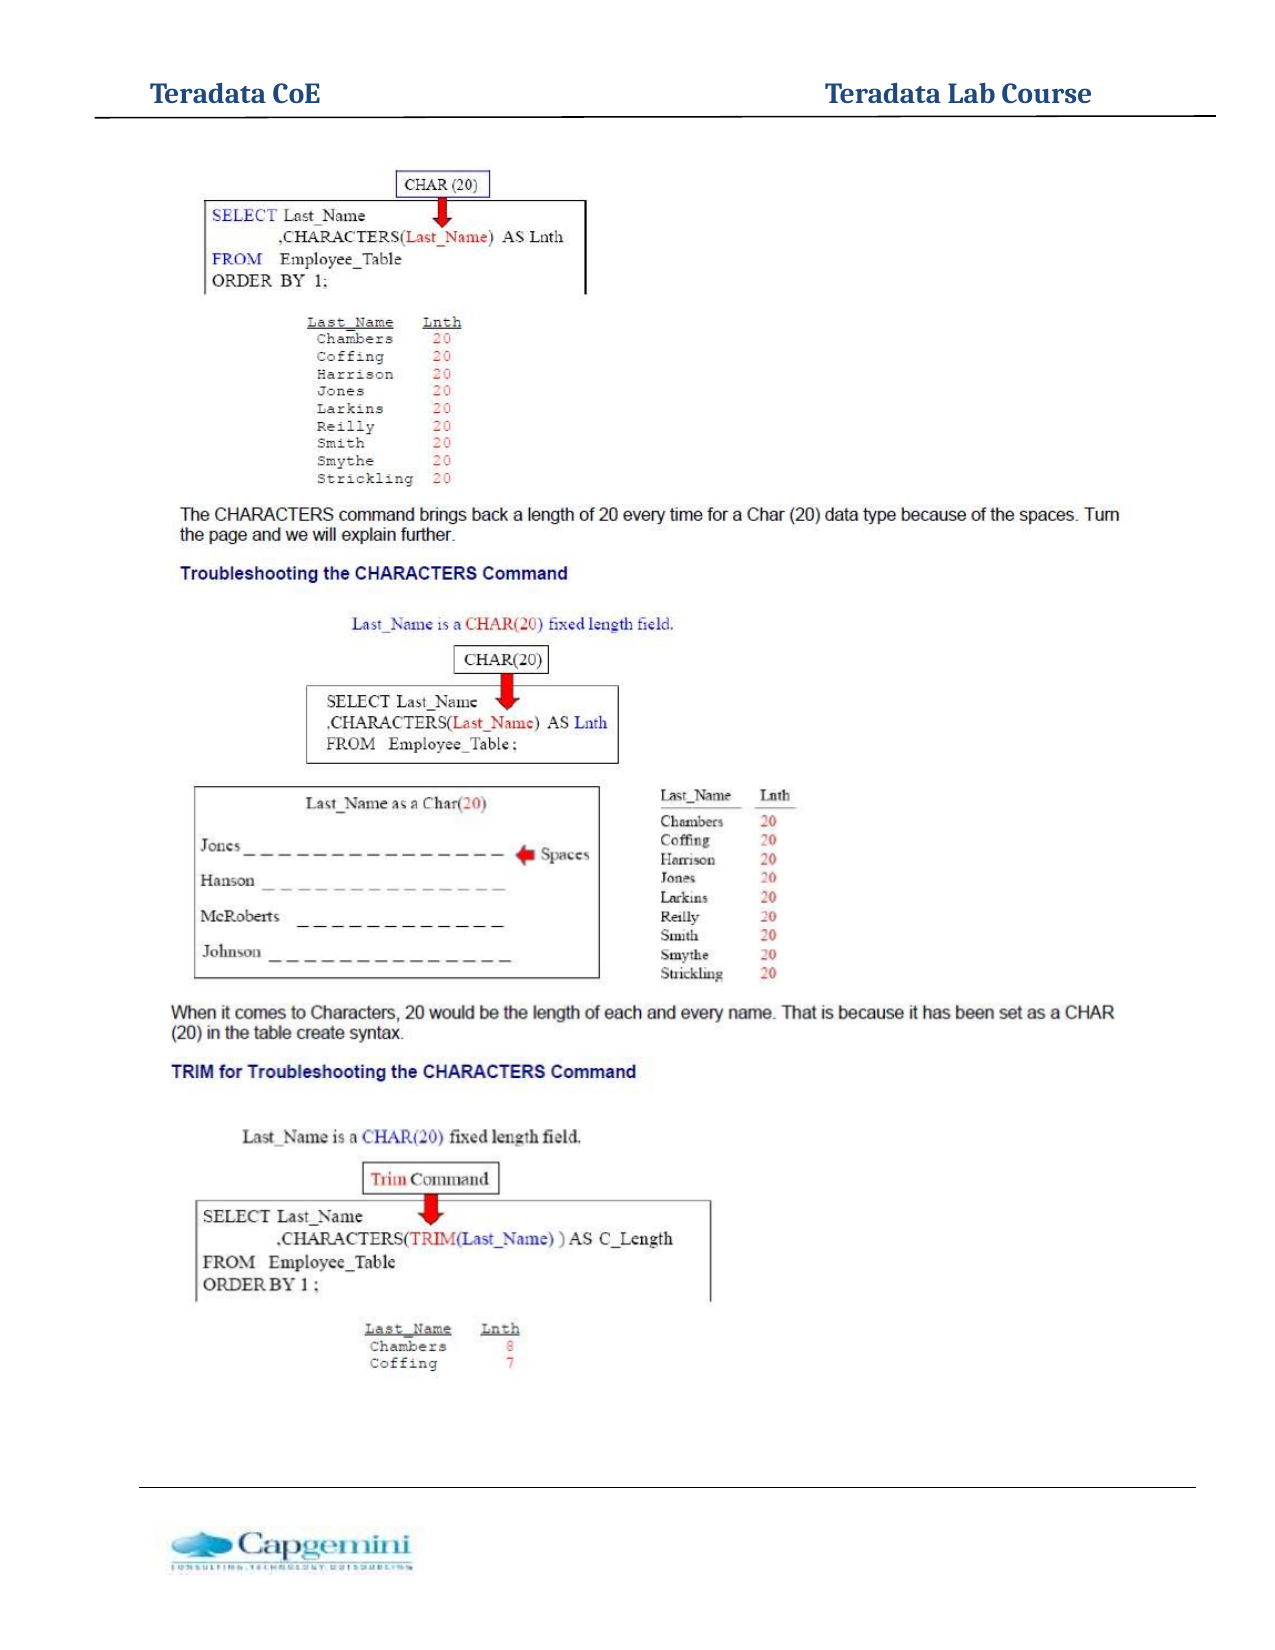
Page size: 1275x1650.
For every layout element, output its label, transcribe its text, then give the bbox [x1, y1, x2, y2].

text_box [139, 1464, 1197, 1490]
text_box [153, 149, 1128, 1380]
text_box Teradata CoE [147, 76, 336, 111]
text_box [153, 1526, 425, 1575]
text_box Teradata Lab Course [823, 76, 1109, 111]
